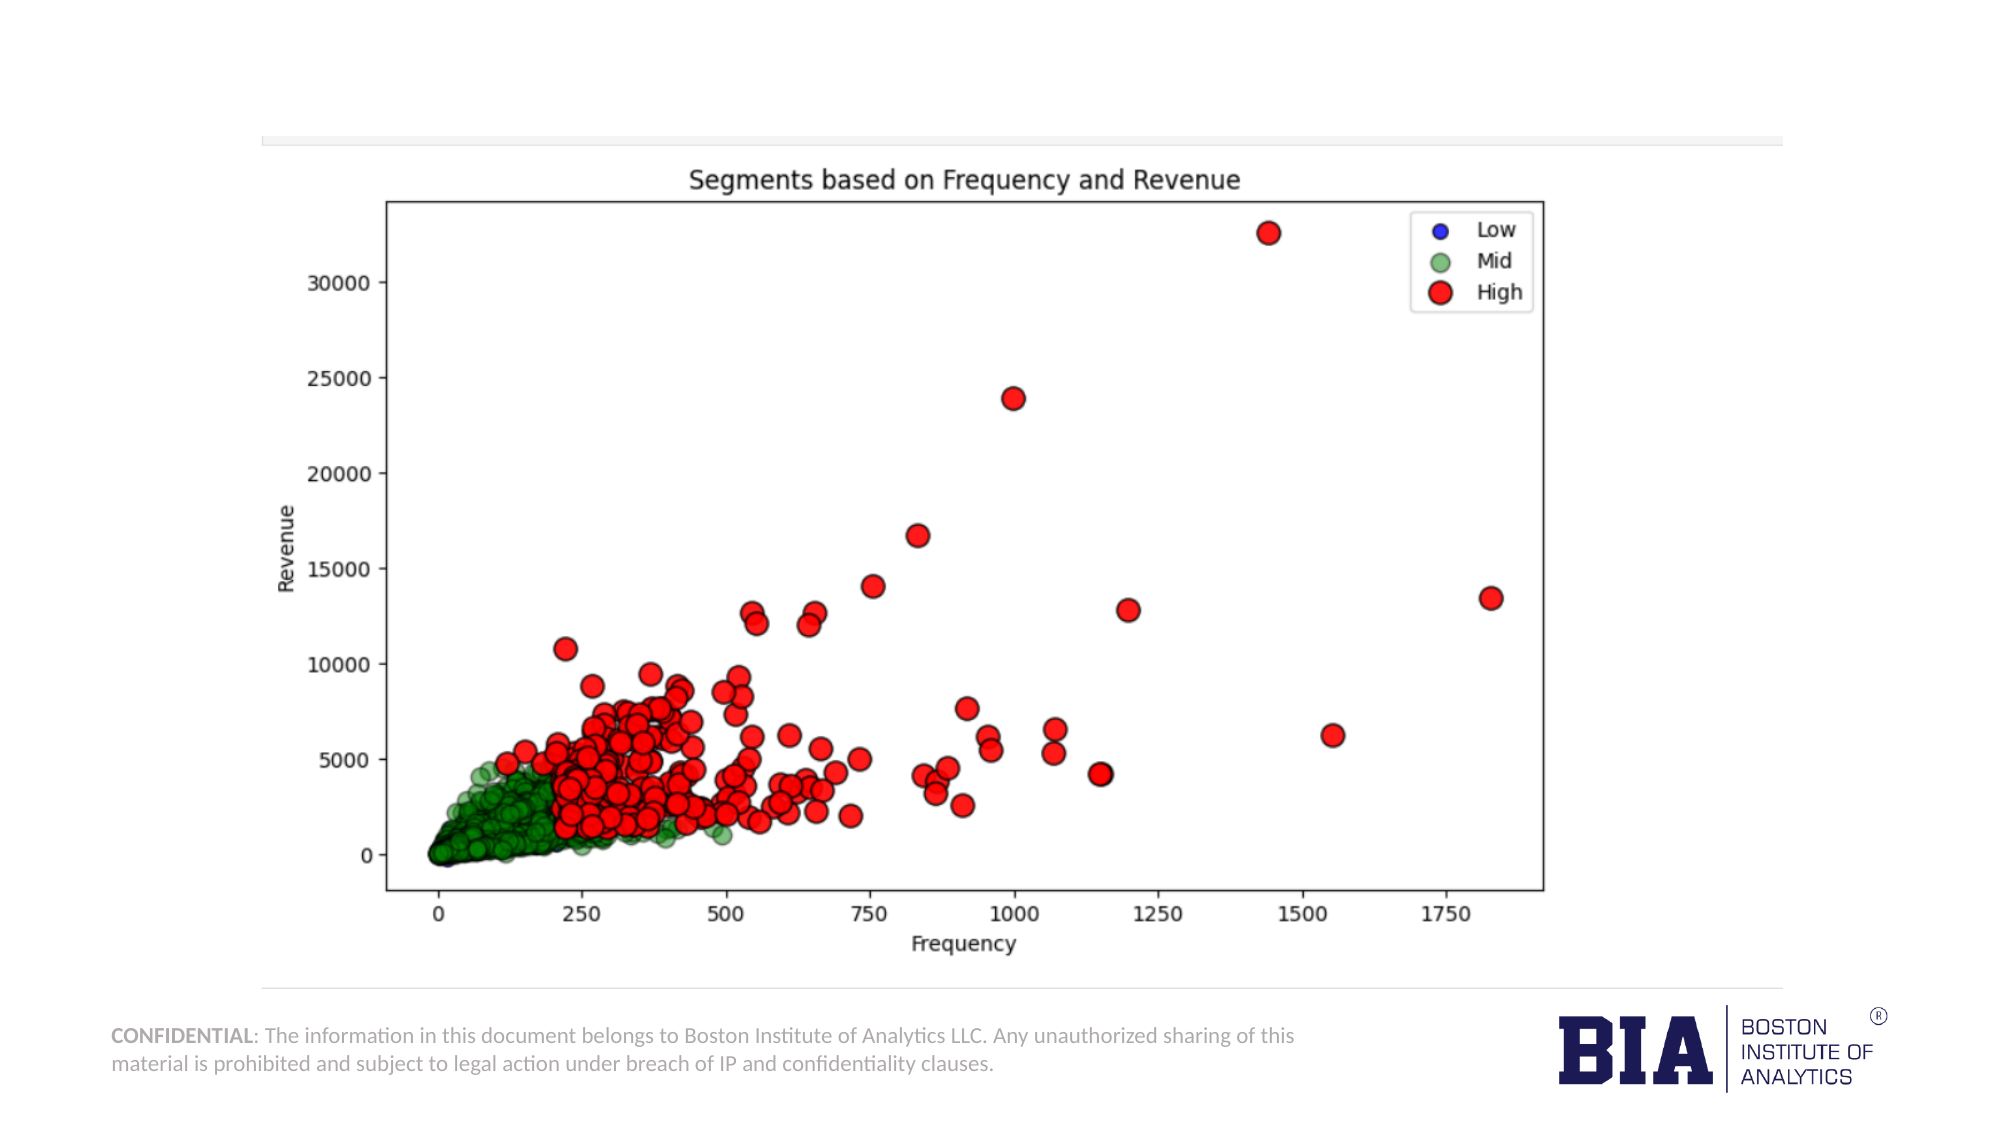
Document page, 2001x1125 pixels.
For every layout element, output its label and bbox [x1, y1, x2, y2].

picture [1557, 1003, 1889, 1094]
picture [217, 136, 1783, 989]
